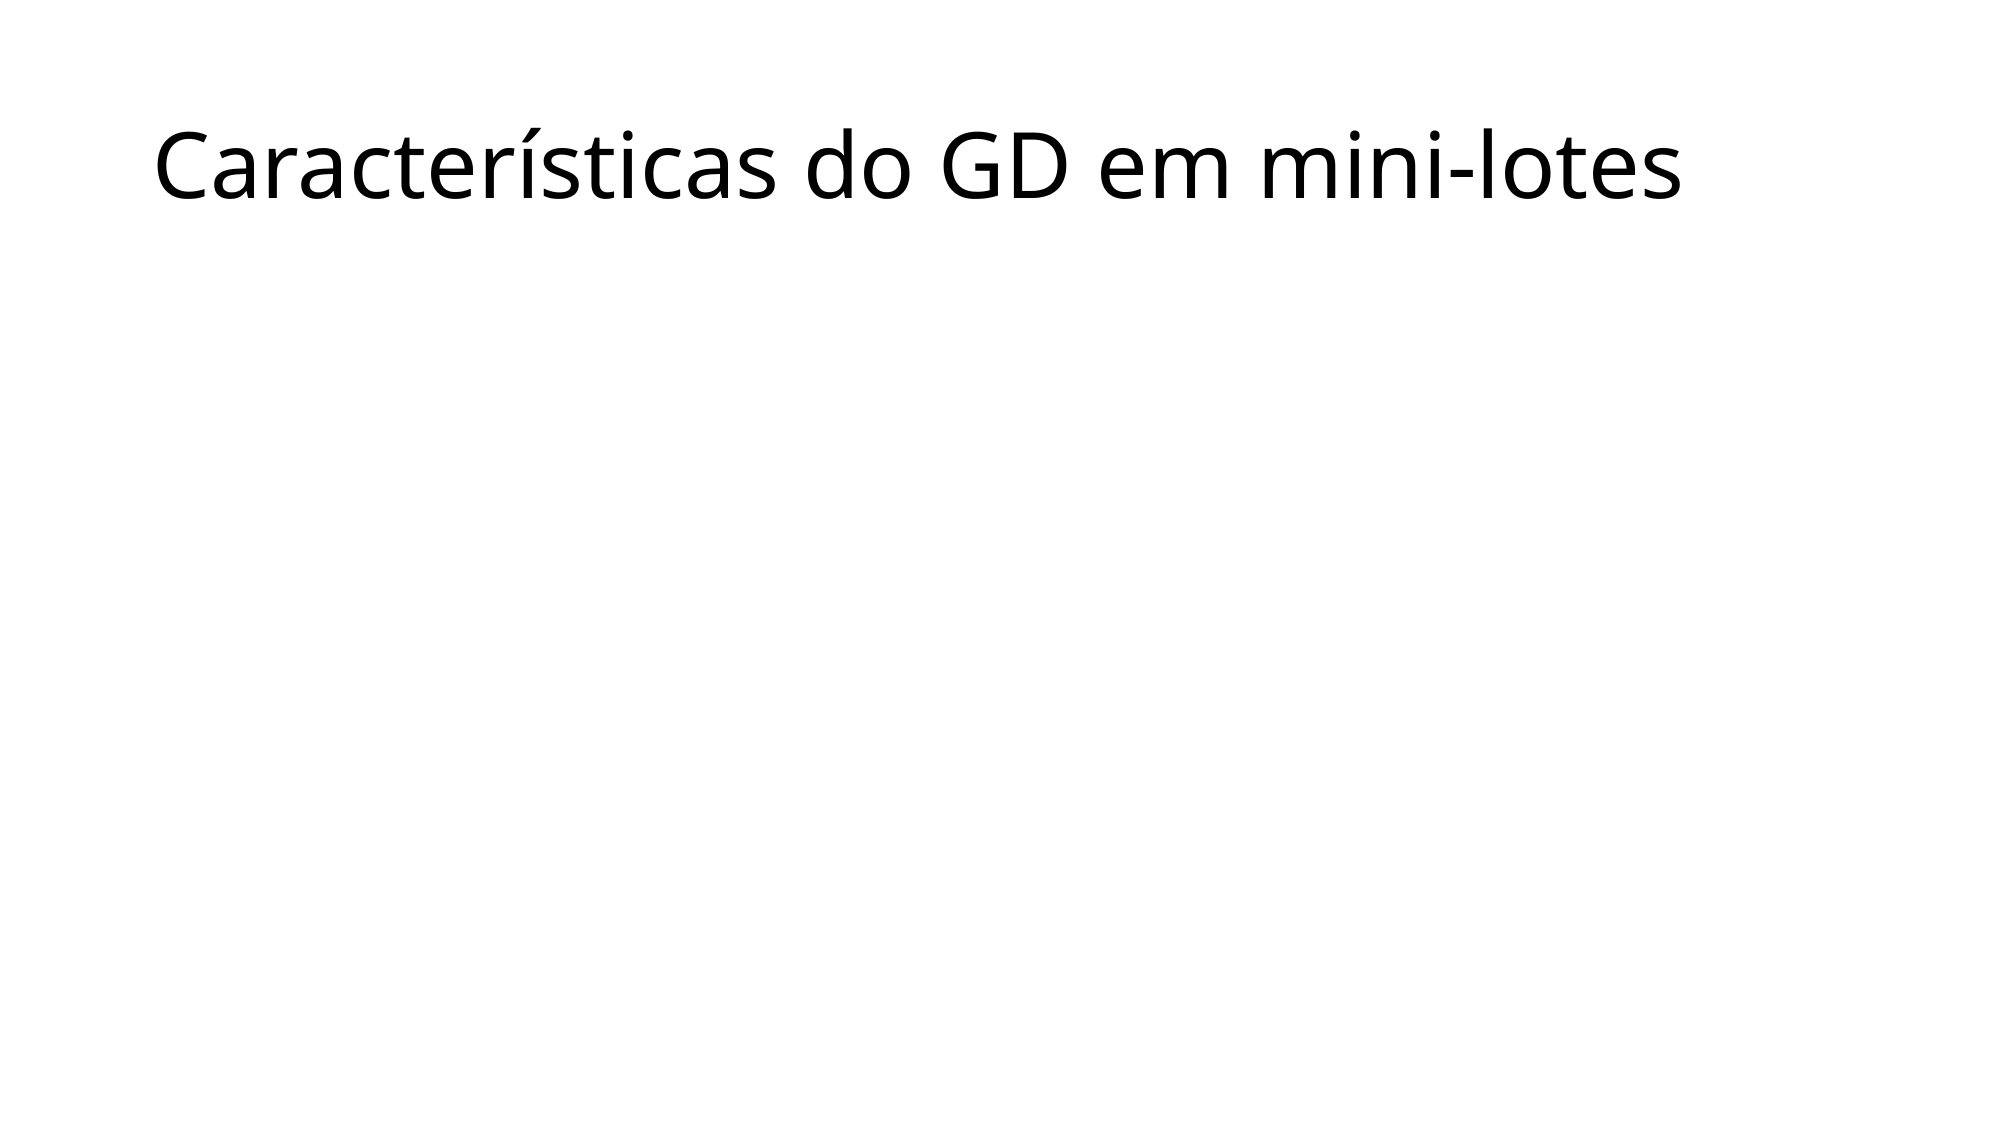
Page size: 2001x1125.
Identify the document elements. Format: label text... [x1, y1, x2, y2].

title Características do GD em mini-lotes [137, 59, 1863, 278]
